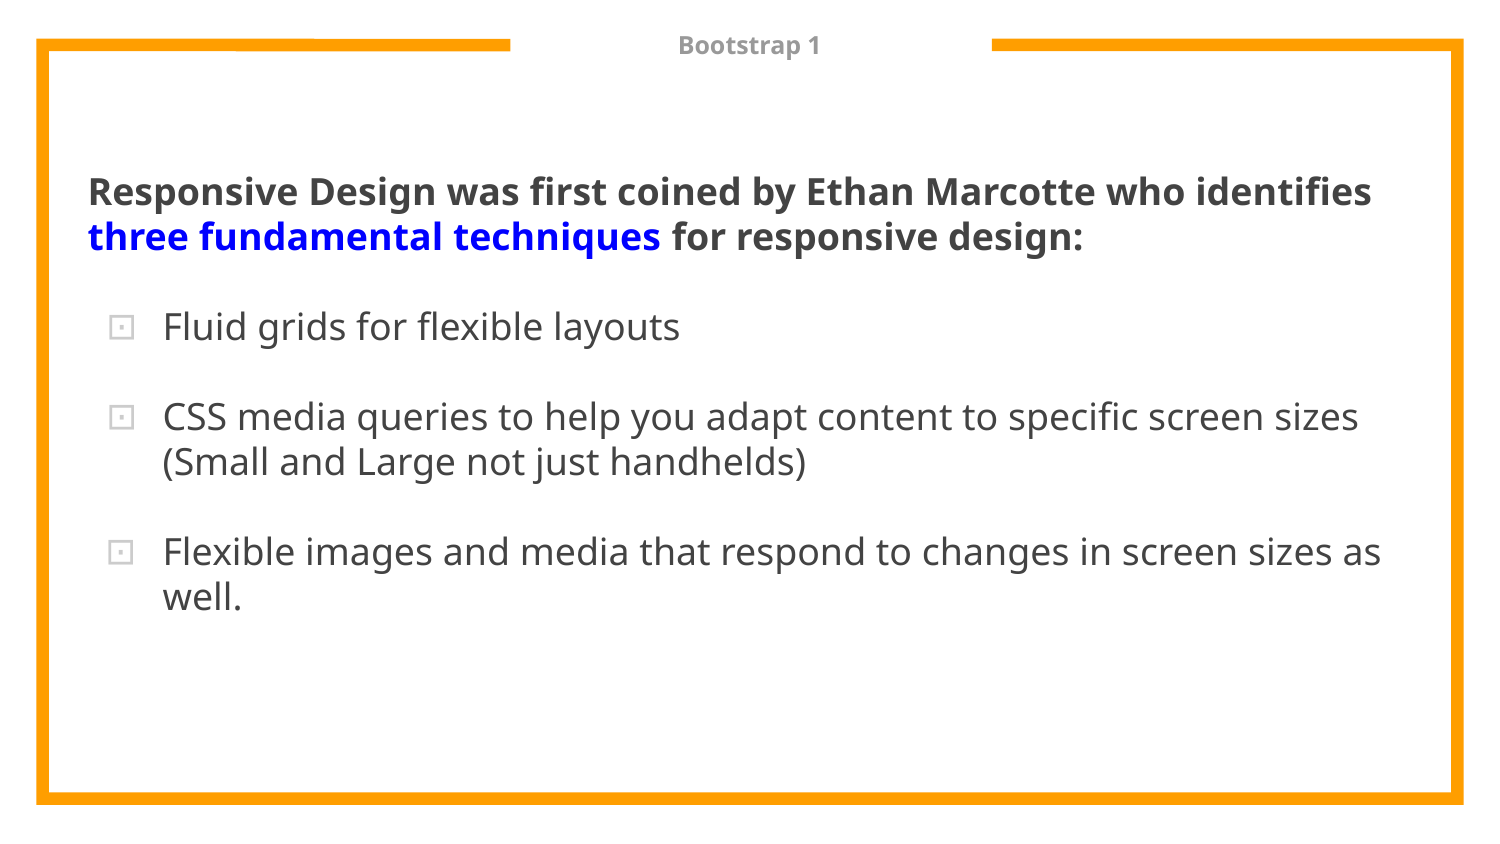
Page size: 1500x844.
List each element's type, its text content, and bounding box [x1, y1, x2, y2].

text_box Responsive Design was first coined by Ethan Marcotte who identifies three fundamental techniques for responsive design: Fluid grids for flexible layouts CSS media queries to help you adapt content to specific screen sizes (Small and Large not just handhelds) Flexible images and media that respond to changes in screen sizes as well. [72, 146, 1428, 639]
title Bootstrap 1 [531, 15, 969, 136]
